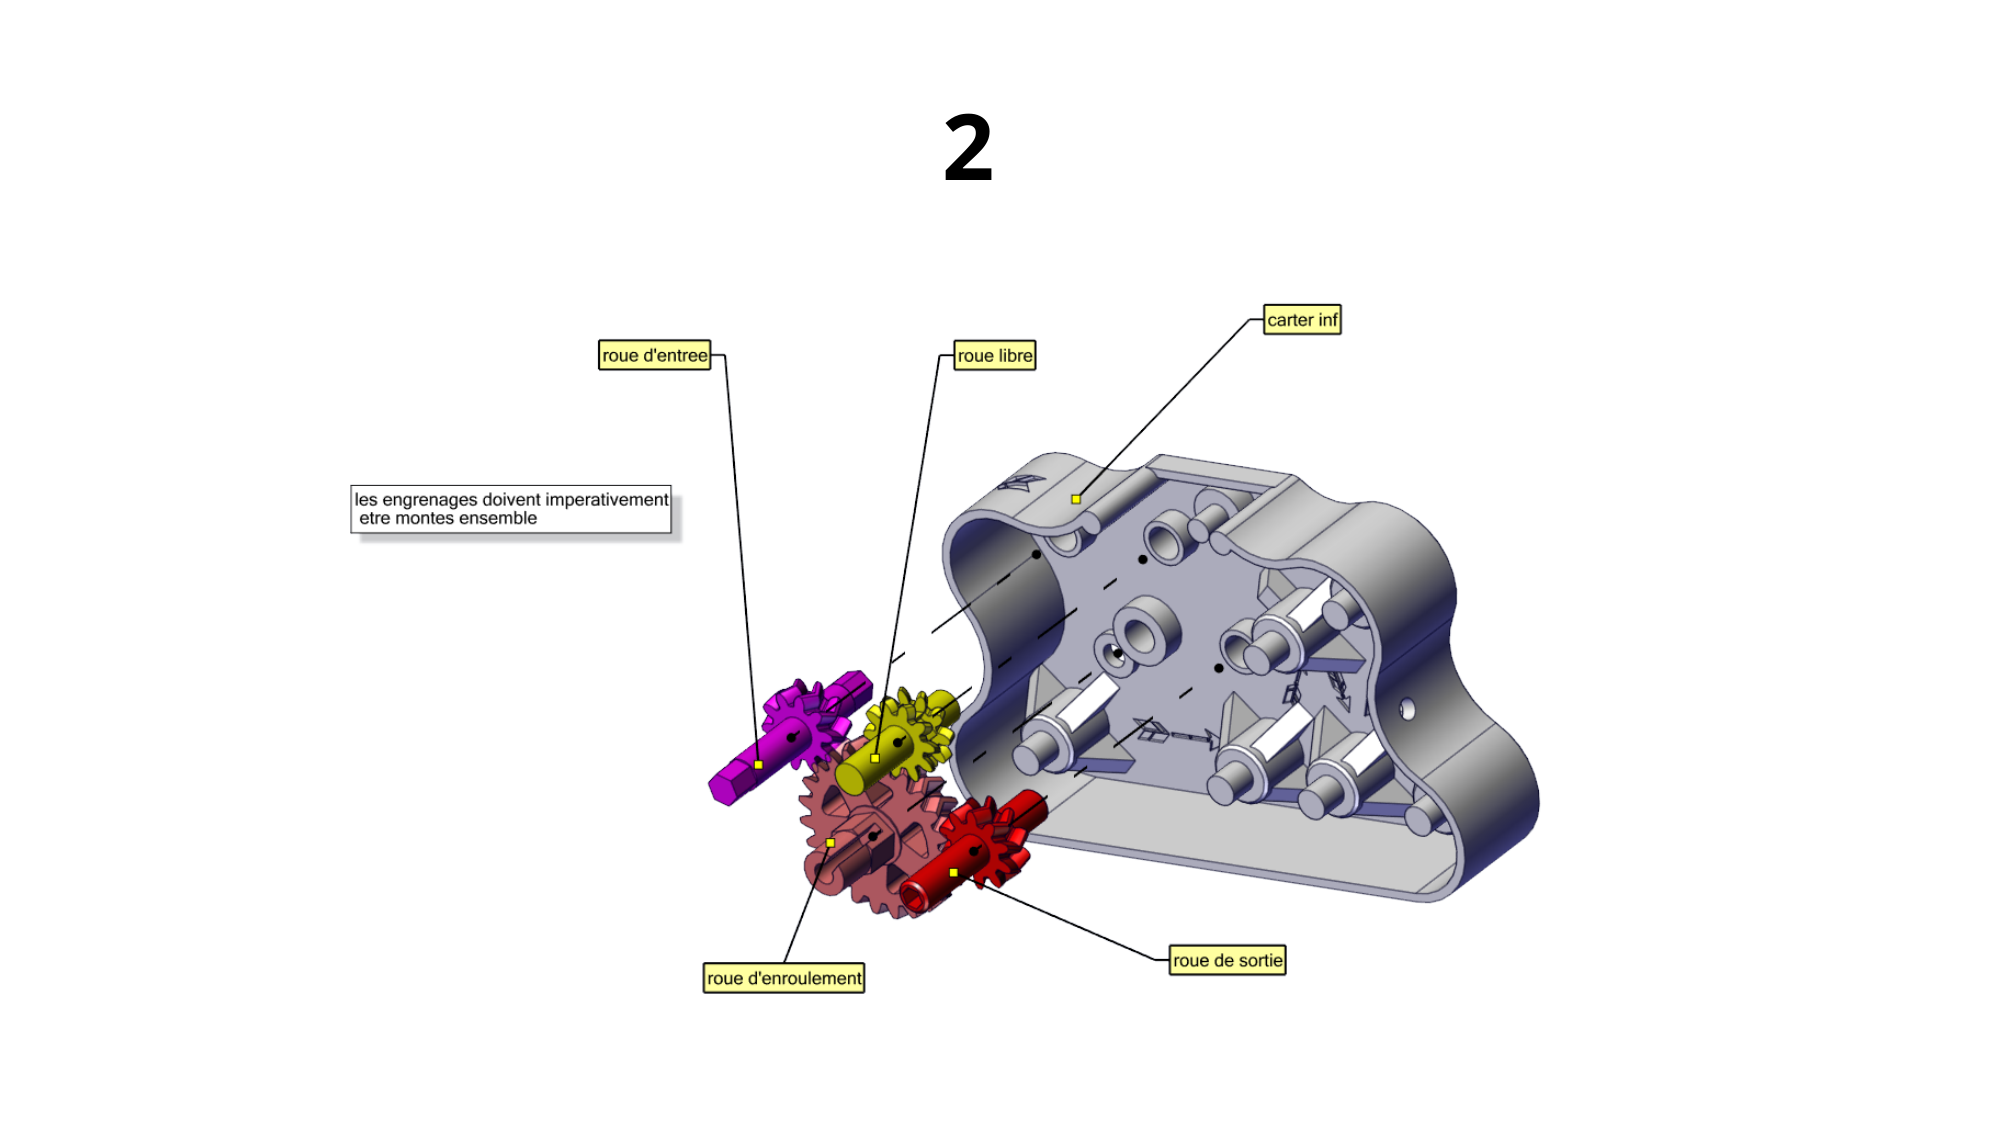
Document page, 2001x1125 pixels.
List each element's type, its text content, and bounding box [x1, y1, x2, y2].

title 2 [106, 42, 1832, 260]
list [315, 171, 1719, 1125]
